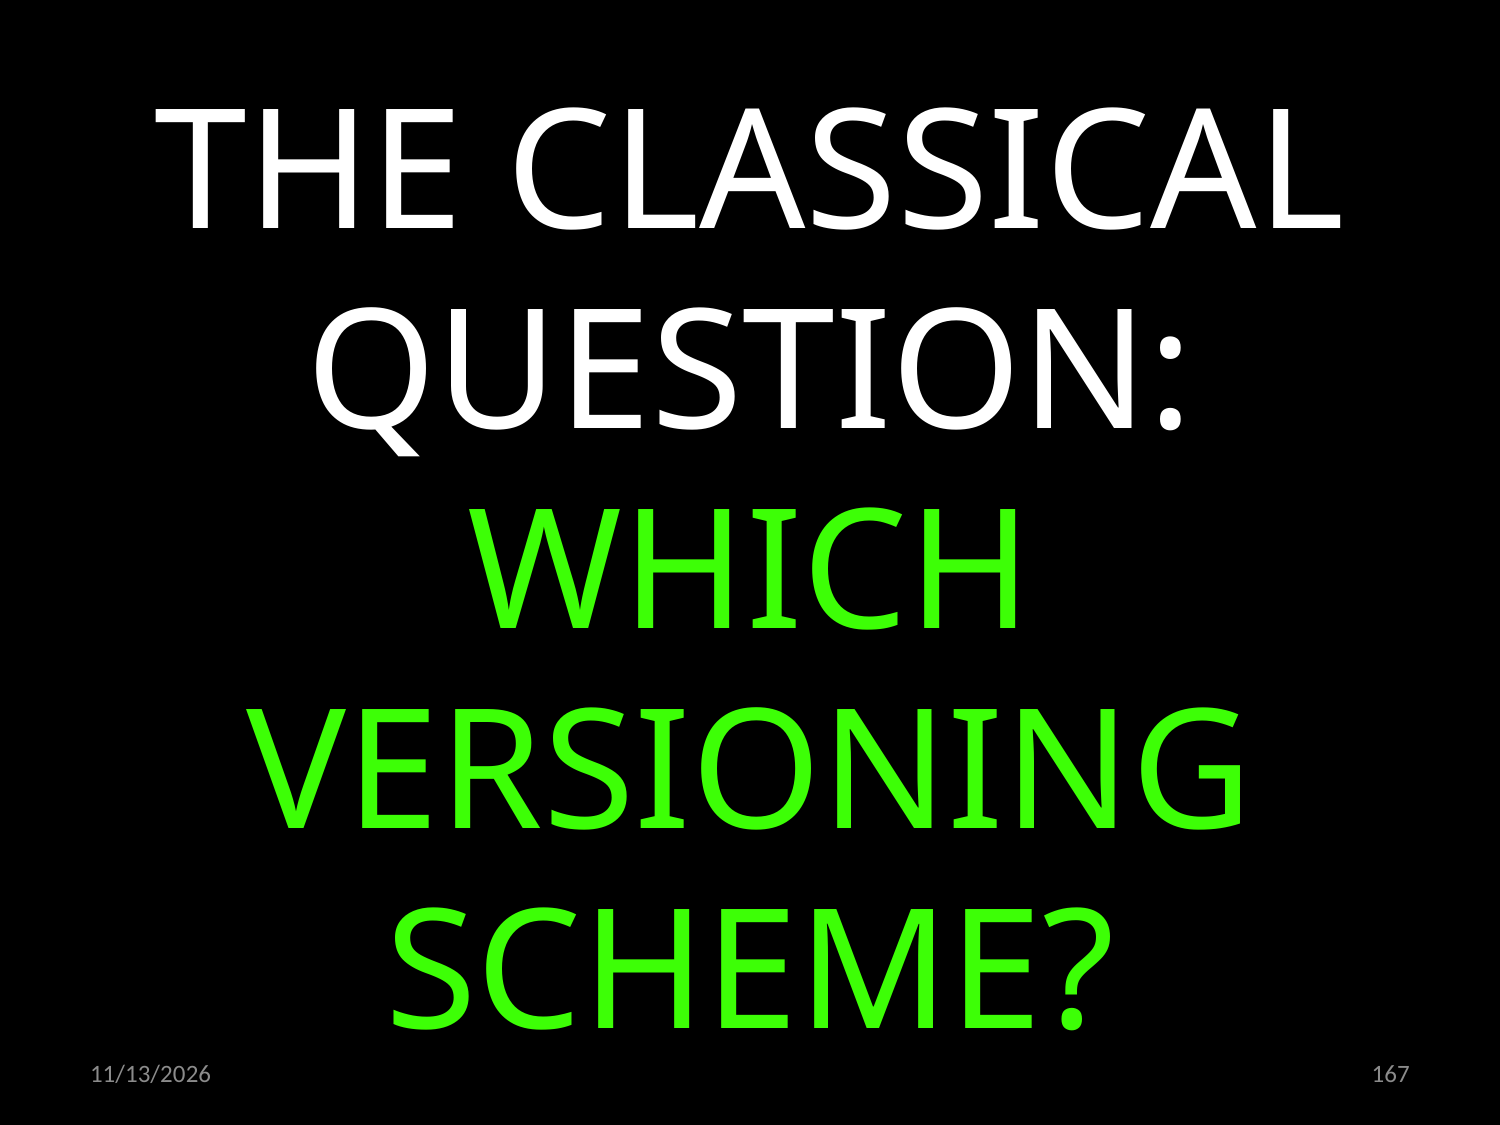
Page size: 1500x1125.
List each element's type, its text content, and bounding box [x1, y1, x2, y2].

slide_number 167 [1074, 1042, 1425, 1103]
text_box THE CLASSICAL QUESTION: WHICH VERSIONING SCHEME? [0, 54, 1500, 156]
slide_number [75, 1042, 425, 1103]
